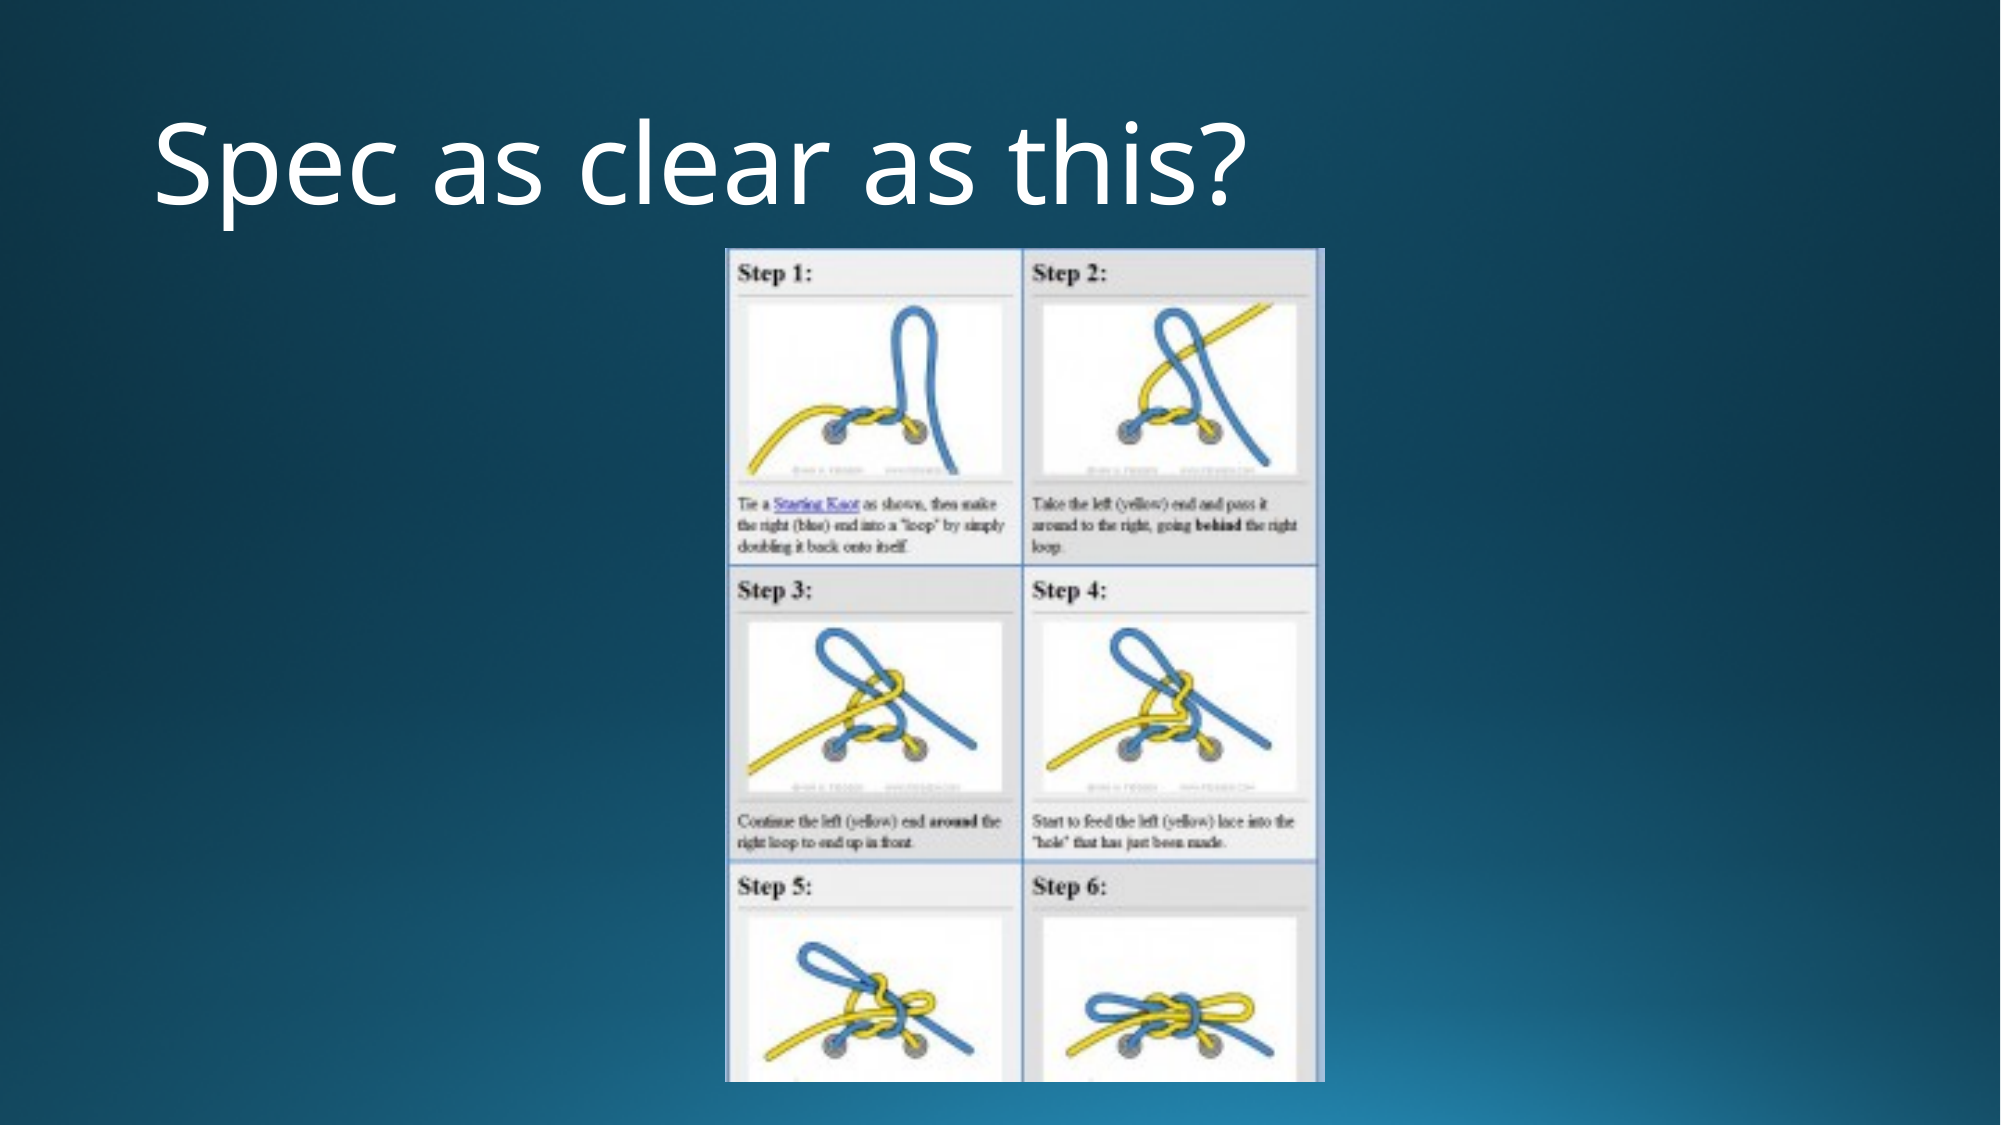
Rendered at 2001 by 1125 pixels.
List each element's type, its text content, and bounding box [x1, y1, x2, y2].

title Spec as clear as this? [137, 59, 1863, 278]
picture [0, 0, 2001, 1125]
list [724, 248, 1325, 1082]
